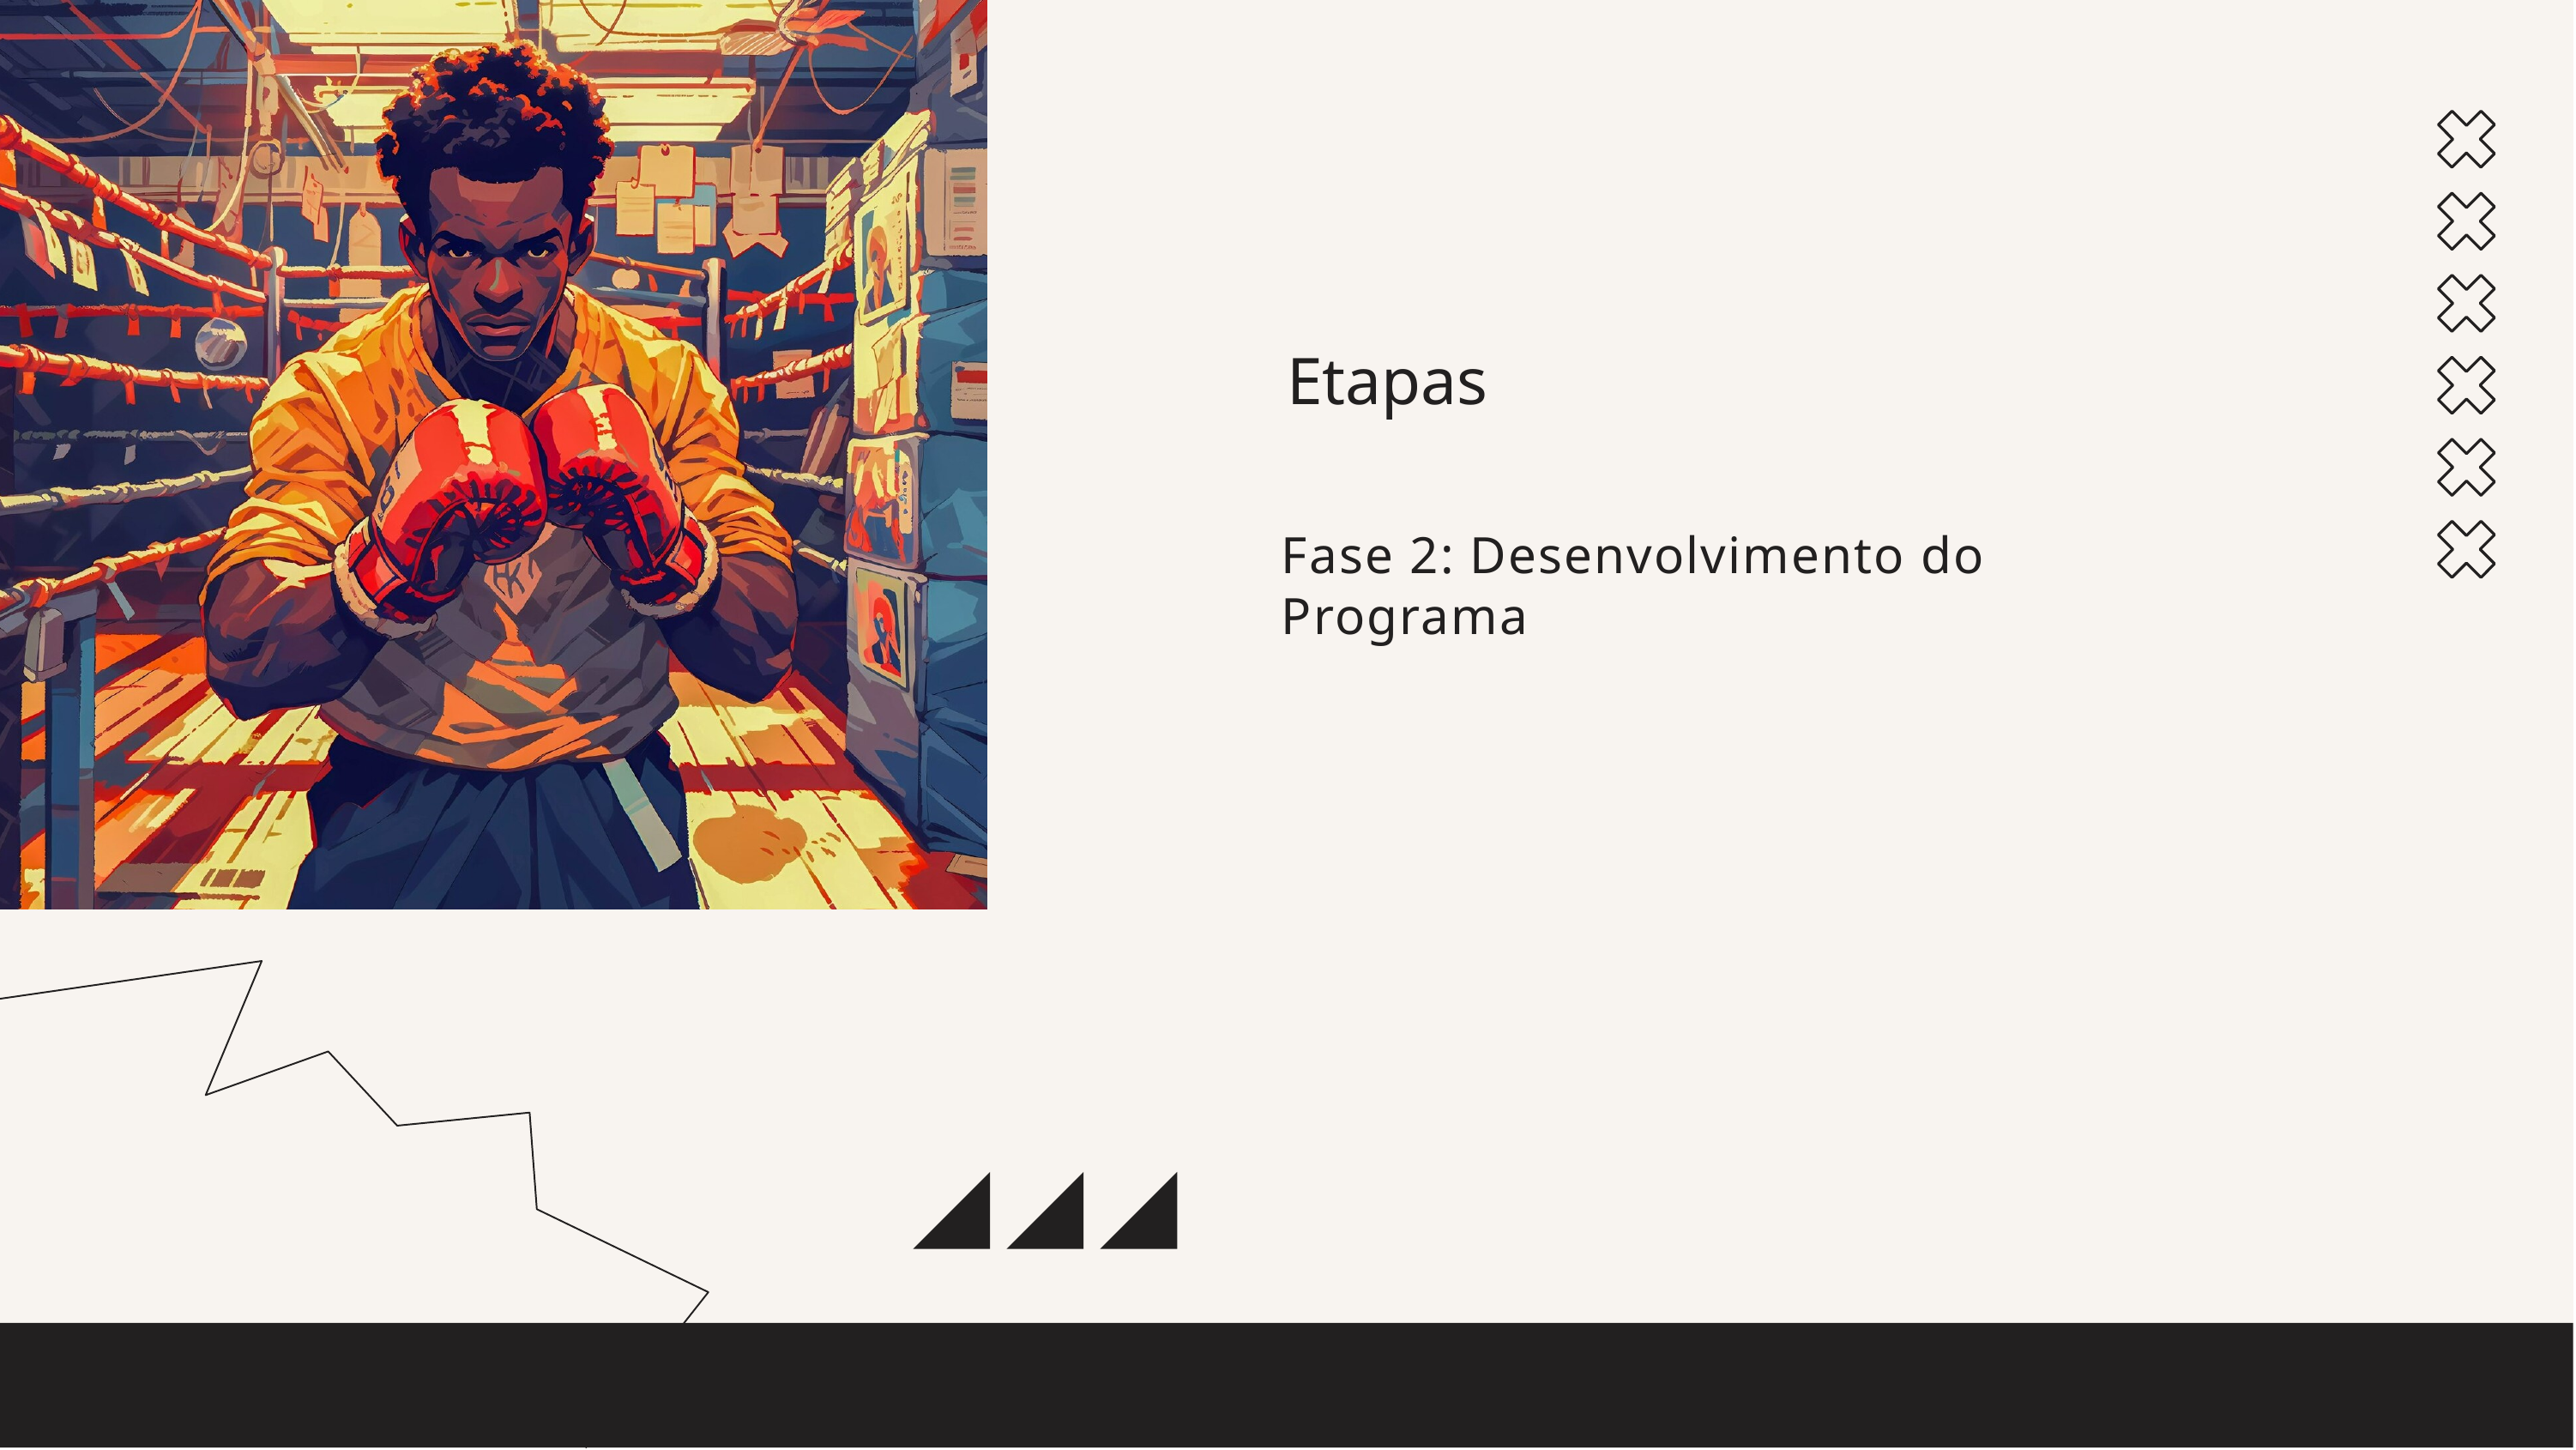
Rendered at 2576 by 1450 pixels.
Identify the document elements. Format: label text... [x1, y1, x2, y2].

picture [0, 0, 987, 909]
text_box [2438, 193, 2495, 250]
text_box Fase 2: Desenvolvimento do Programa [1279, 521, 2211, 644]
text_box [0, 959, 2573, 1449]
text_box [2438, 275, 2495, 332]
text_box [2438, 111, 2495, 168]
title Etapas [1284, 338, 2211, 521]
text_box [2438, 438, 2495, 496]
text_box [2438, 357, 2495, 414]
text_box [2438, 521, 2495, 578]
